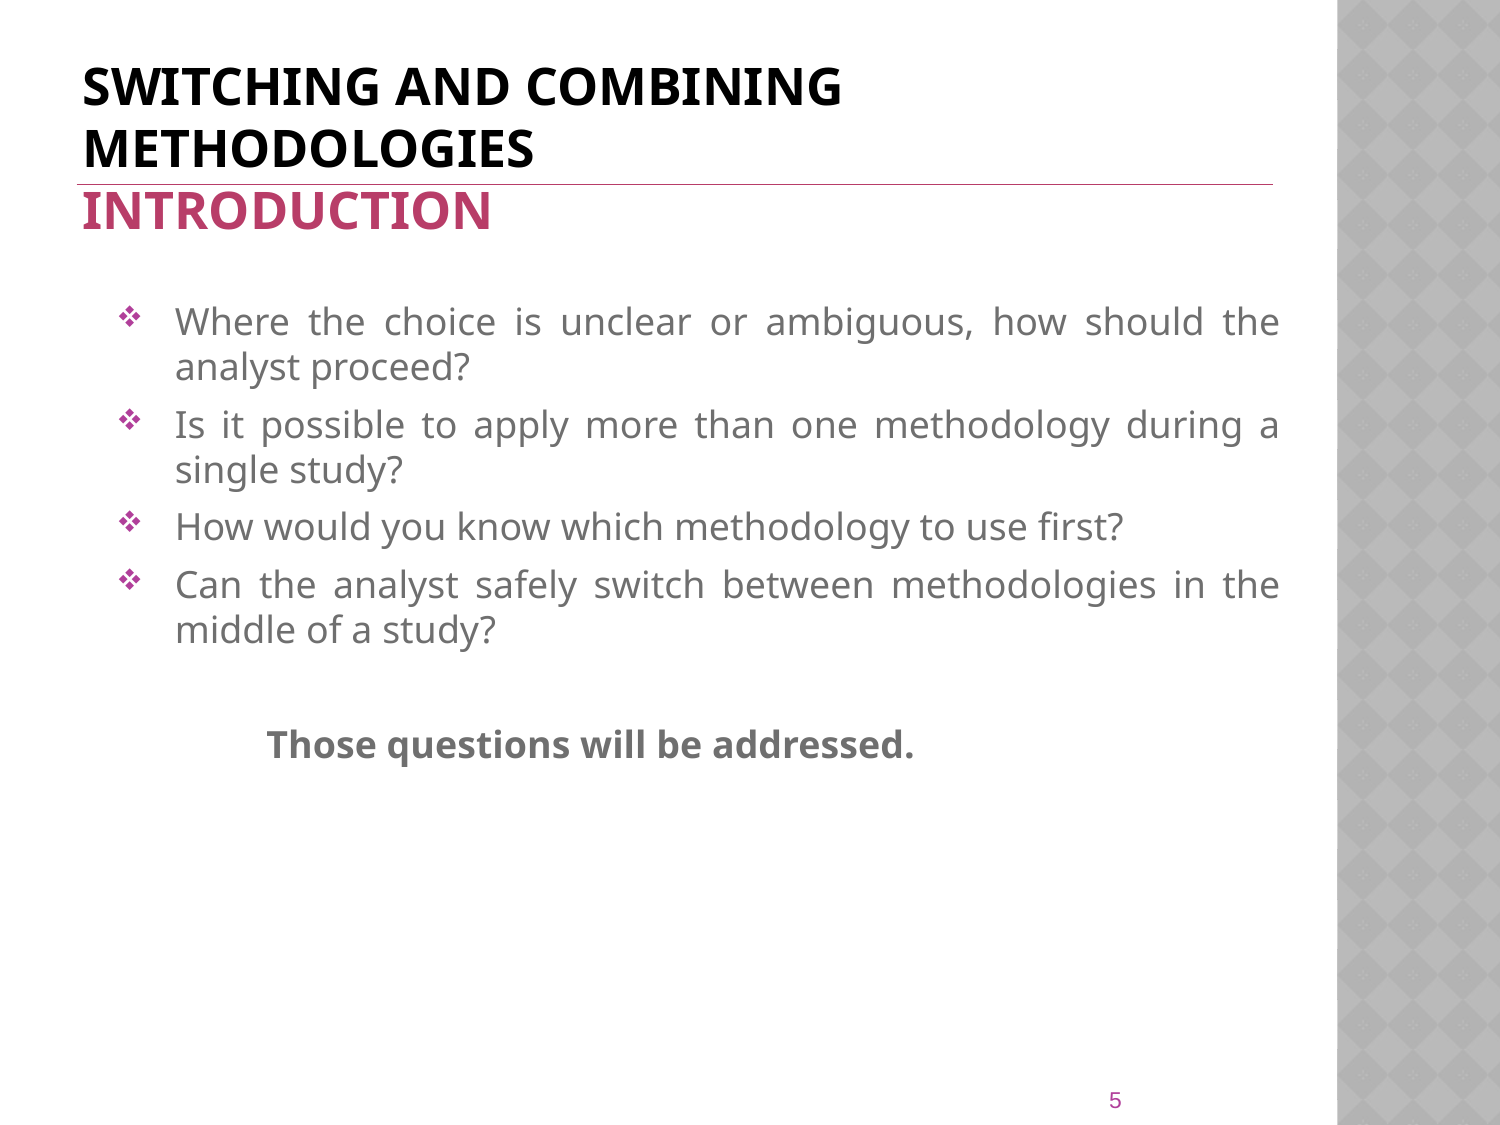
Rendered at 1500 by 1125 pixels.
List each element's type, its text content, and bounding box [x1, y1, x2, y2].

list STEP-2: RICH PICTURE [77, 186, 1263, 192]
title SWITCHING AND COMBINING METHODOLOGIES INTRODUCTION [75, 194, 1263, 240]
title SWITCHING AND COMBINING METHODOLOGIES INTRODUCTION [75, 52, 1263, 184]
list Where the choice is unclear or ambiguous, how should the analyst proceed? Is it possible to apply more than one methodology during a single study? How would you know which methodology to use first? Can the analyst safely switch between methodologies in the middle of a study? Those questions will be addressed. [100, 290, 1297, 984]
slide_number 5 [1025, 1075, 1122, 1113]
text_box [75, 185, 1263, 195]
